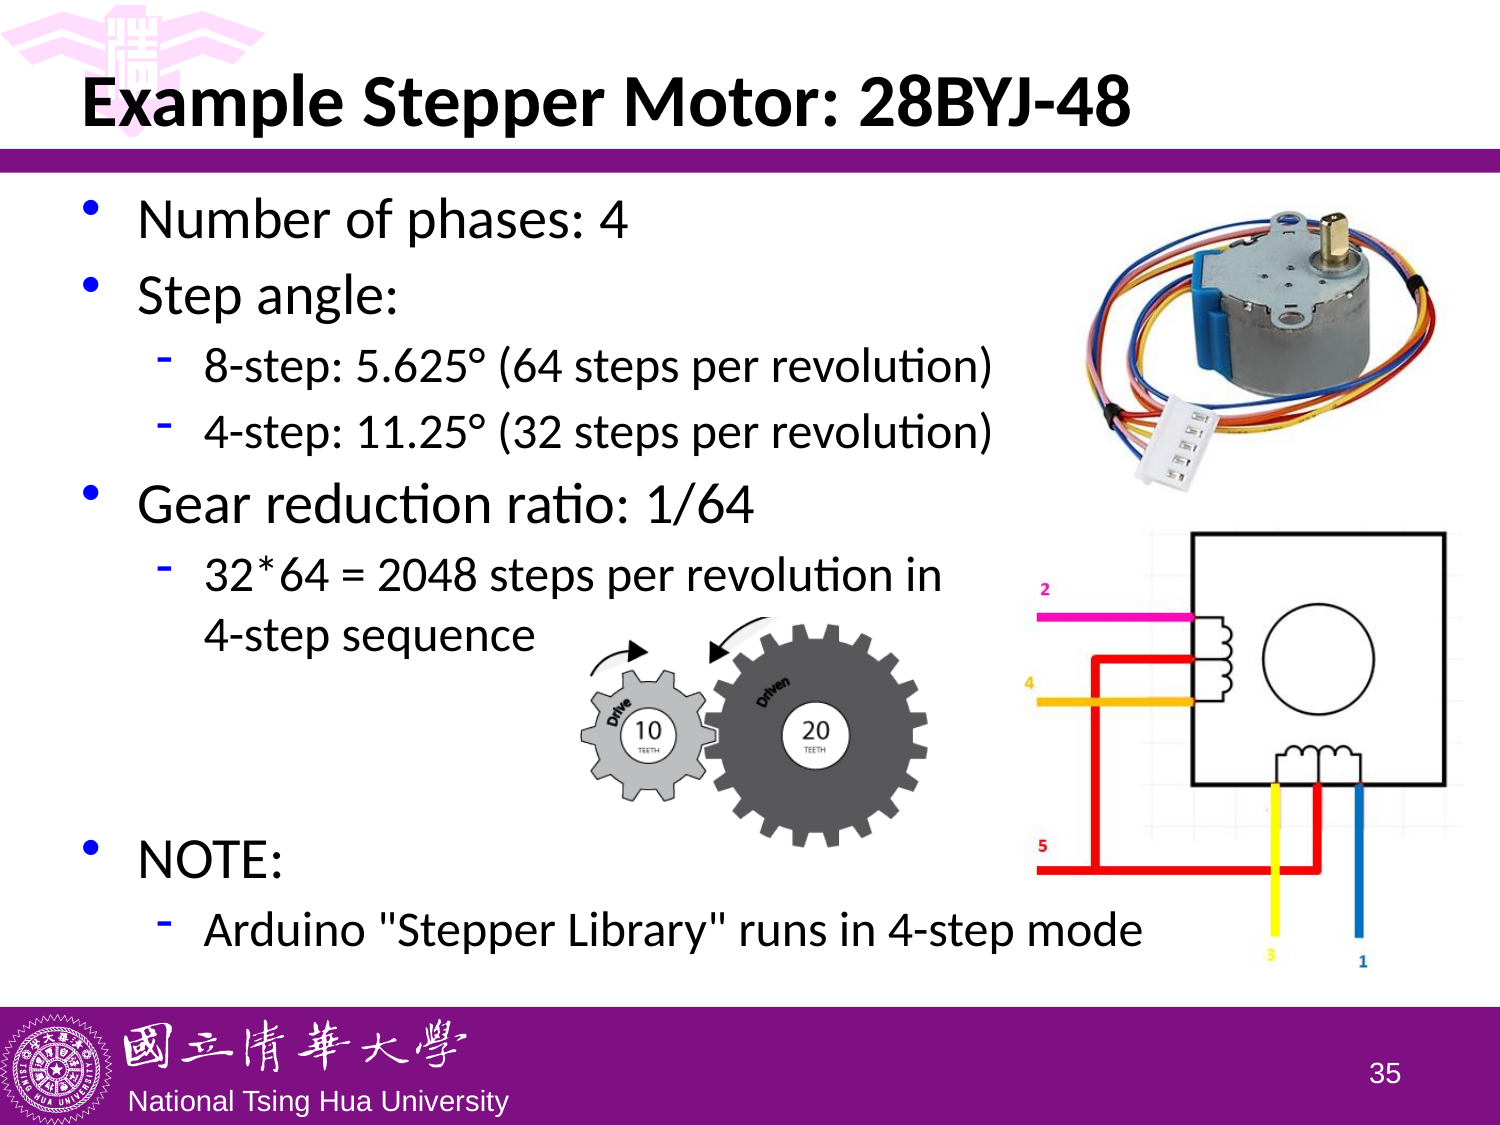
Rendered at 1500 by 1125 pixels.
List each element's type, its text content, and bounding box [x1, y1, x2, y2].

picture [563, 617, 938, 858]
picture [1006, 526, 1463, 973]
picture [1073, 188, 1448, 493]
list Number of phases: 4 Step angle: 8-step: 5.625° (64 steps per revolution) 4-step: 11.25° (32 steps per revolution) Gear reduction ratio: 1/64 32*64 = 2048 steps per revolution in 4-step sequence NOTE: Arduino "Stepper Library" runs in 4-step mode [66, 172, 1436, 1003]
slide_number 34 [1104, 1021, 1417, 1097]
title Example Stepper Motor: 28BYJ-48 [66, 37, 1436, 149]
